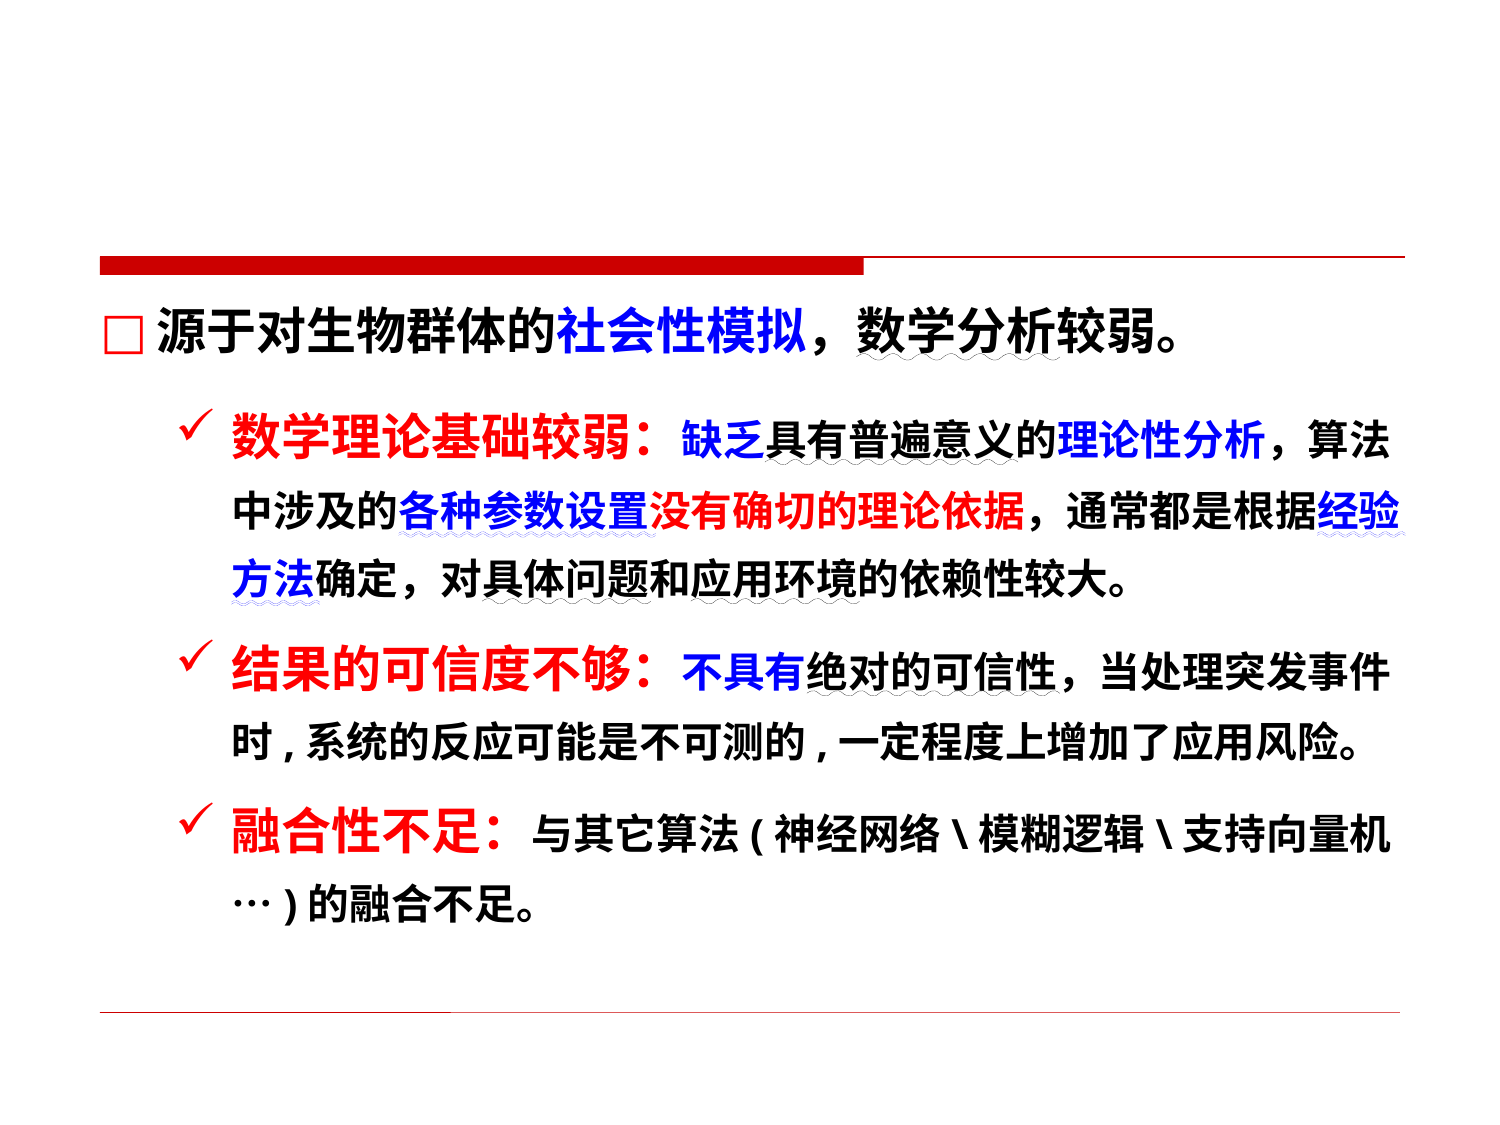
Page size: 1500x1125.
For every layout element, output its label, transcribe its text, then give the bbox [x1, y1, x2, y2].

text_box 源于对生物群体的社会性模拟，数学分析较弱。 数学理论基础较弱：缺乏具有普遍意义的理论性分析，算法中涉及的各种参数设置没有确切的理论依据，通常都是根据经验方法确定，对具体问题和应用环境的依赖性较大。 结果的可信度不够：不具有绝对的可信性，当处理突发事件时,系统的反应可能是不可测的,一定程度上增加了应用风险。 融合性不足：与其它算法(神经网络\模糊逻辑\支持向量机…)的融合不足。 [100, 290, 1412, 929]
